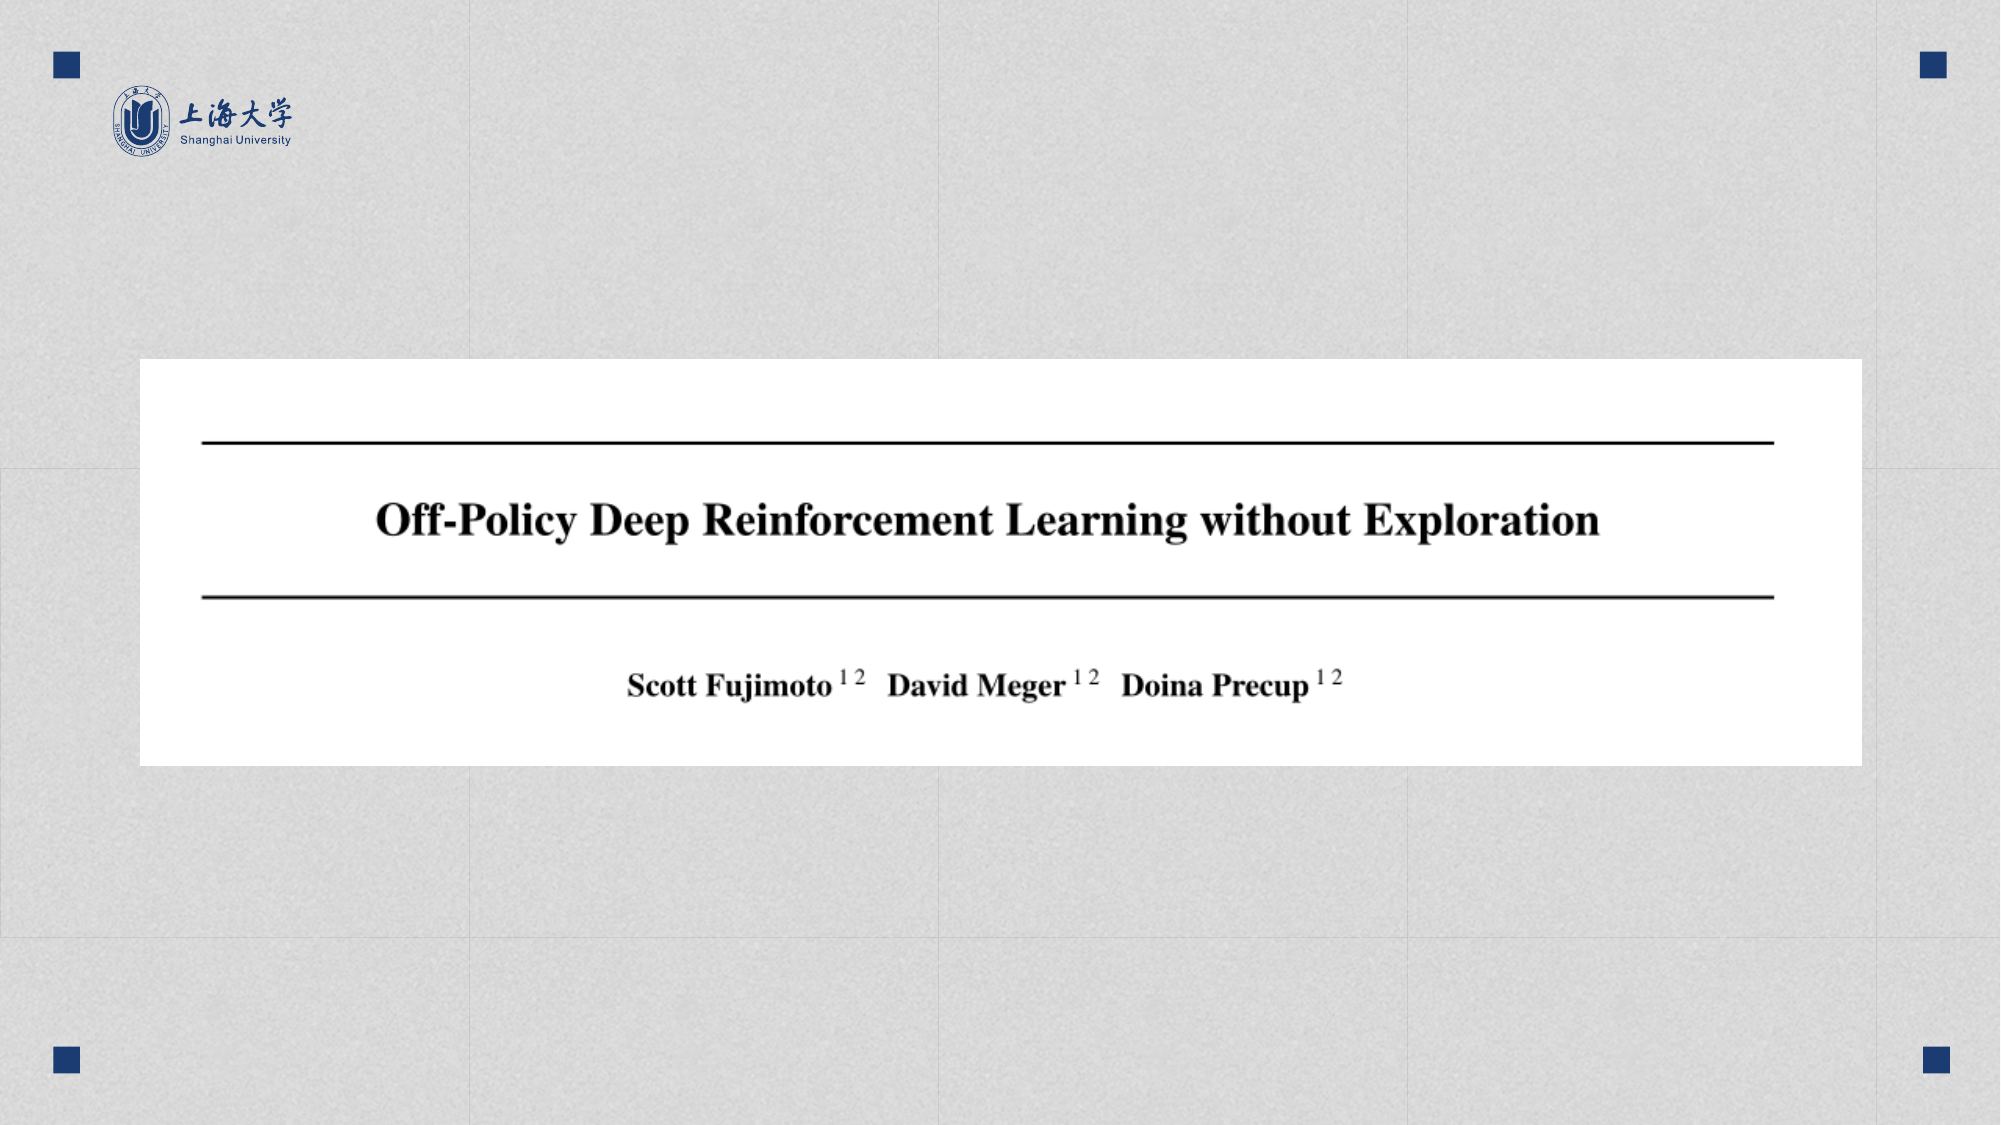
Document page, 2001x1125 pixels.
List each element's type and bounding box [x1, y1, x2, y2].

text_box [52, 51, 81, 79]
text_box [1922, 1046, 1951, 1074]
text_box [113, 85, 292, 157]
picture [0, 0, 2001, 1125]
text_box [52, 1046, 81, 1074]
text_box [1919, 51, 1948, 79]
